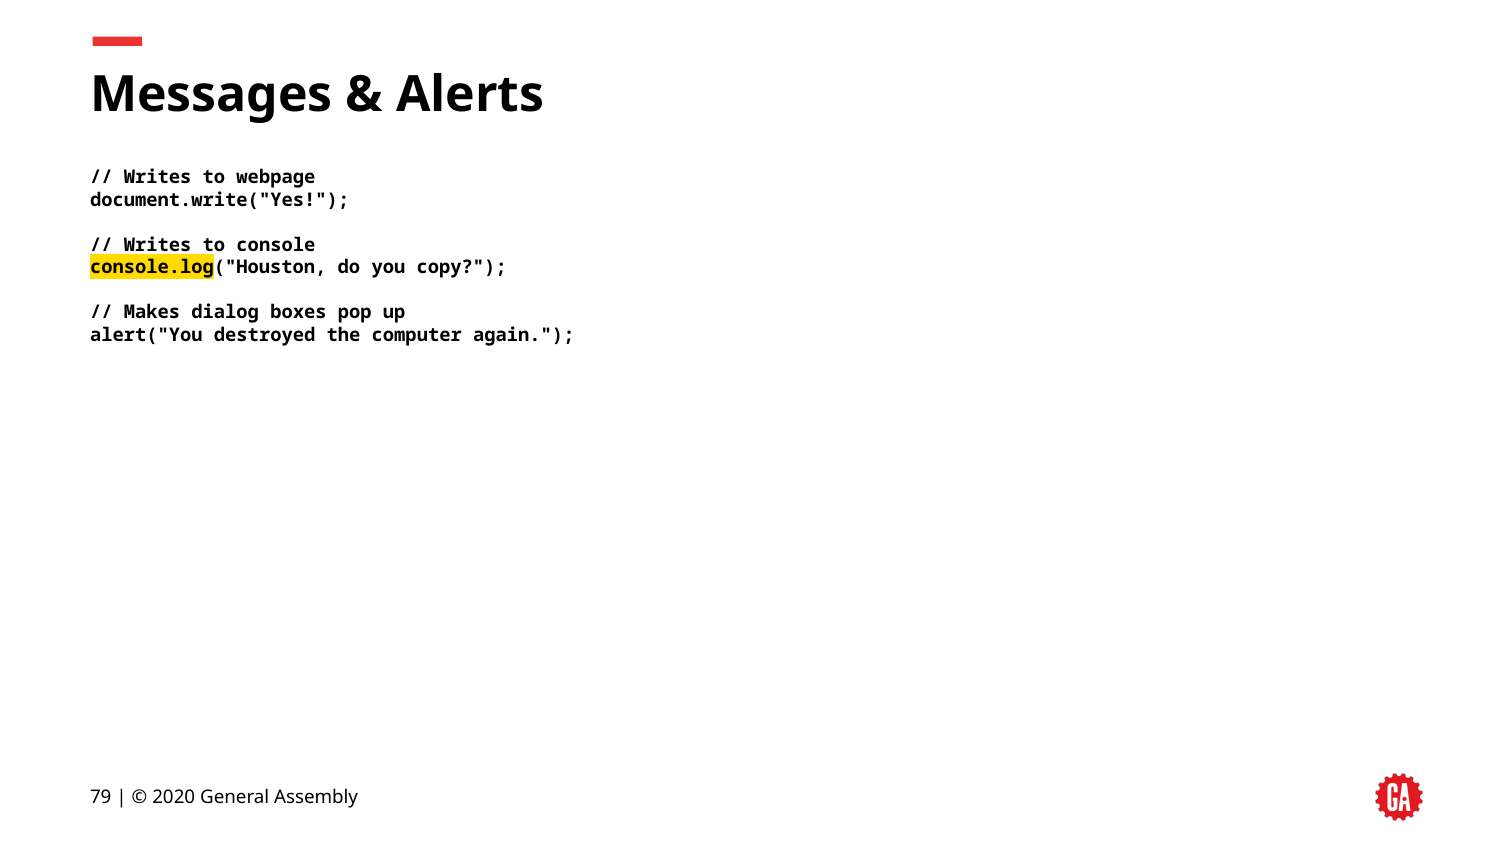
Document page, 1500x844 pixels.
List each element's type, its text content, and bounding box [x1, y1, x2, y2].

list // Writes to webpage document.write("Yes!"); // Writes to console console.log("Houston, do you copy?"); // Makes dialog boxes pop up alert("You destroyed the computer again."); [75, 150, 1424, 688]
slide_number ‹#› | © 2020 General Assembly [75, 764, 465, 830]
picture [1373, 771, 1425, 823]
title Messages & Alerts [75, 46, 1473, 140]
